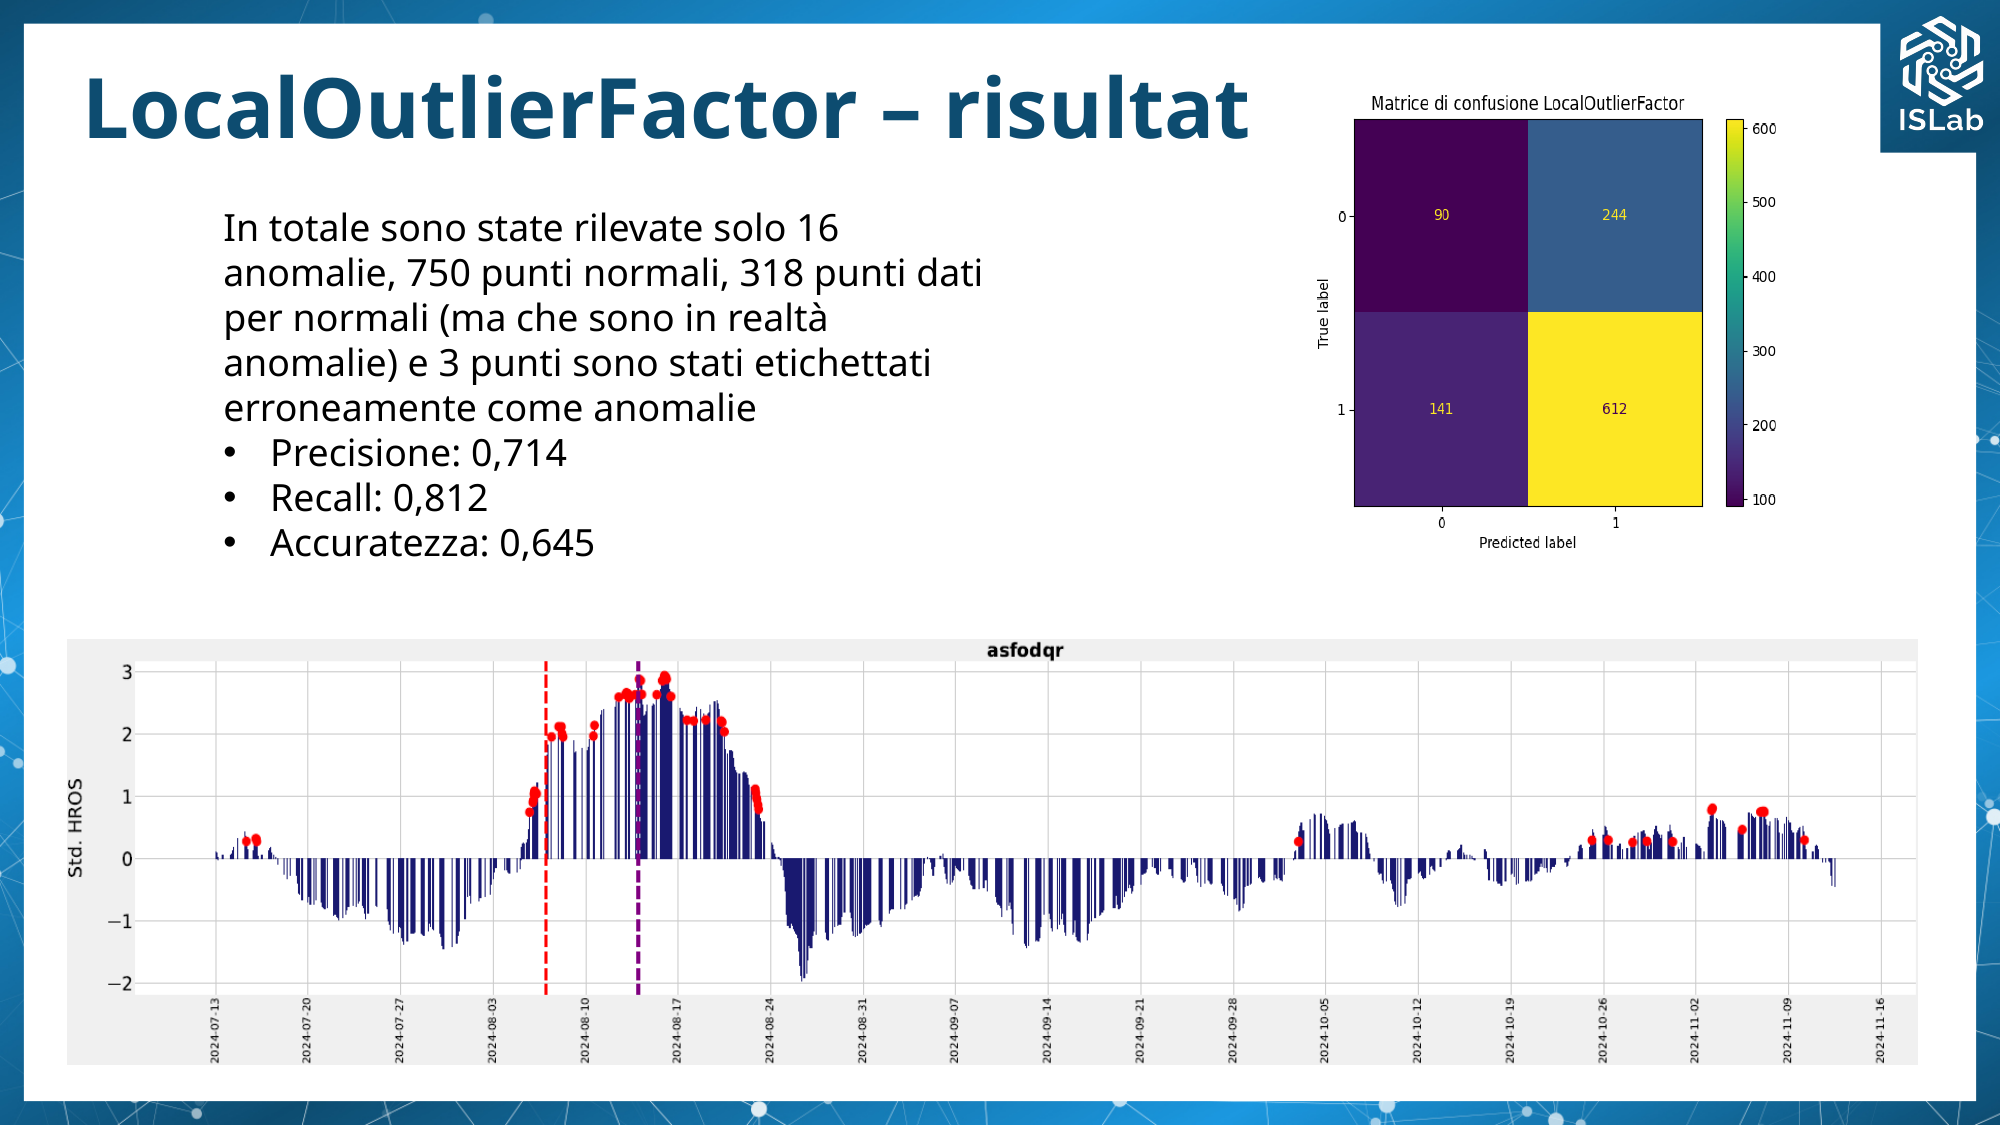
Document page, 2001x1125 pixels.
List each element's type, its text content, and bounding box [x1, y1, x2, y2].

picture [0, 0, 2000, 1125]
text_box In totale sono state rilevate solo 16 anomalie, 750 punti normali, 318 punti dati per normali (ma che sono in realtà anomalie) e 3 punti sono stati etichettati erroneamente come anomalie Precisione: 0,714 Recall: 0,812 Accuratezza: 0,645 [208, 196, 1017, 572]
title LocalOutlierFactor – risultati ottenuti [1855, 59, 1930, 152]
title LocalOutlierFactor – risultati ottenuti [67, 59, 1253, 152]
